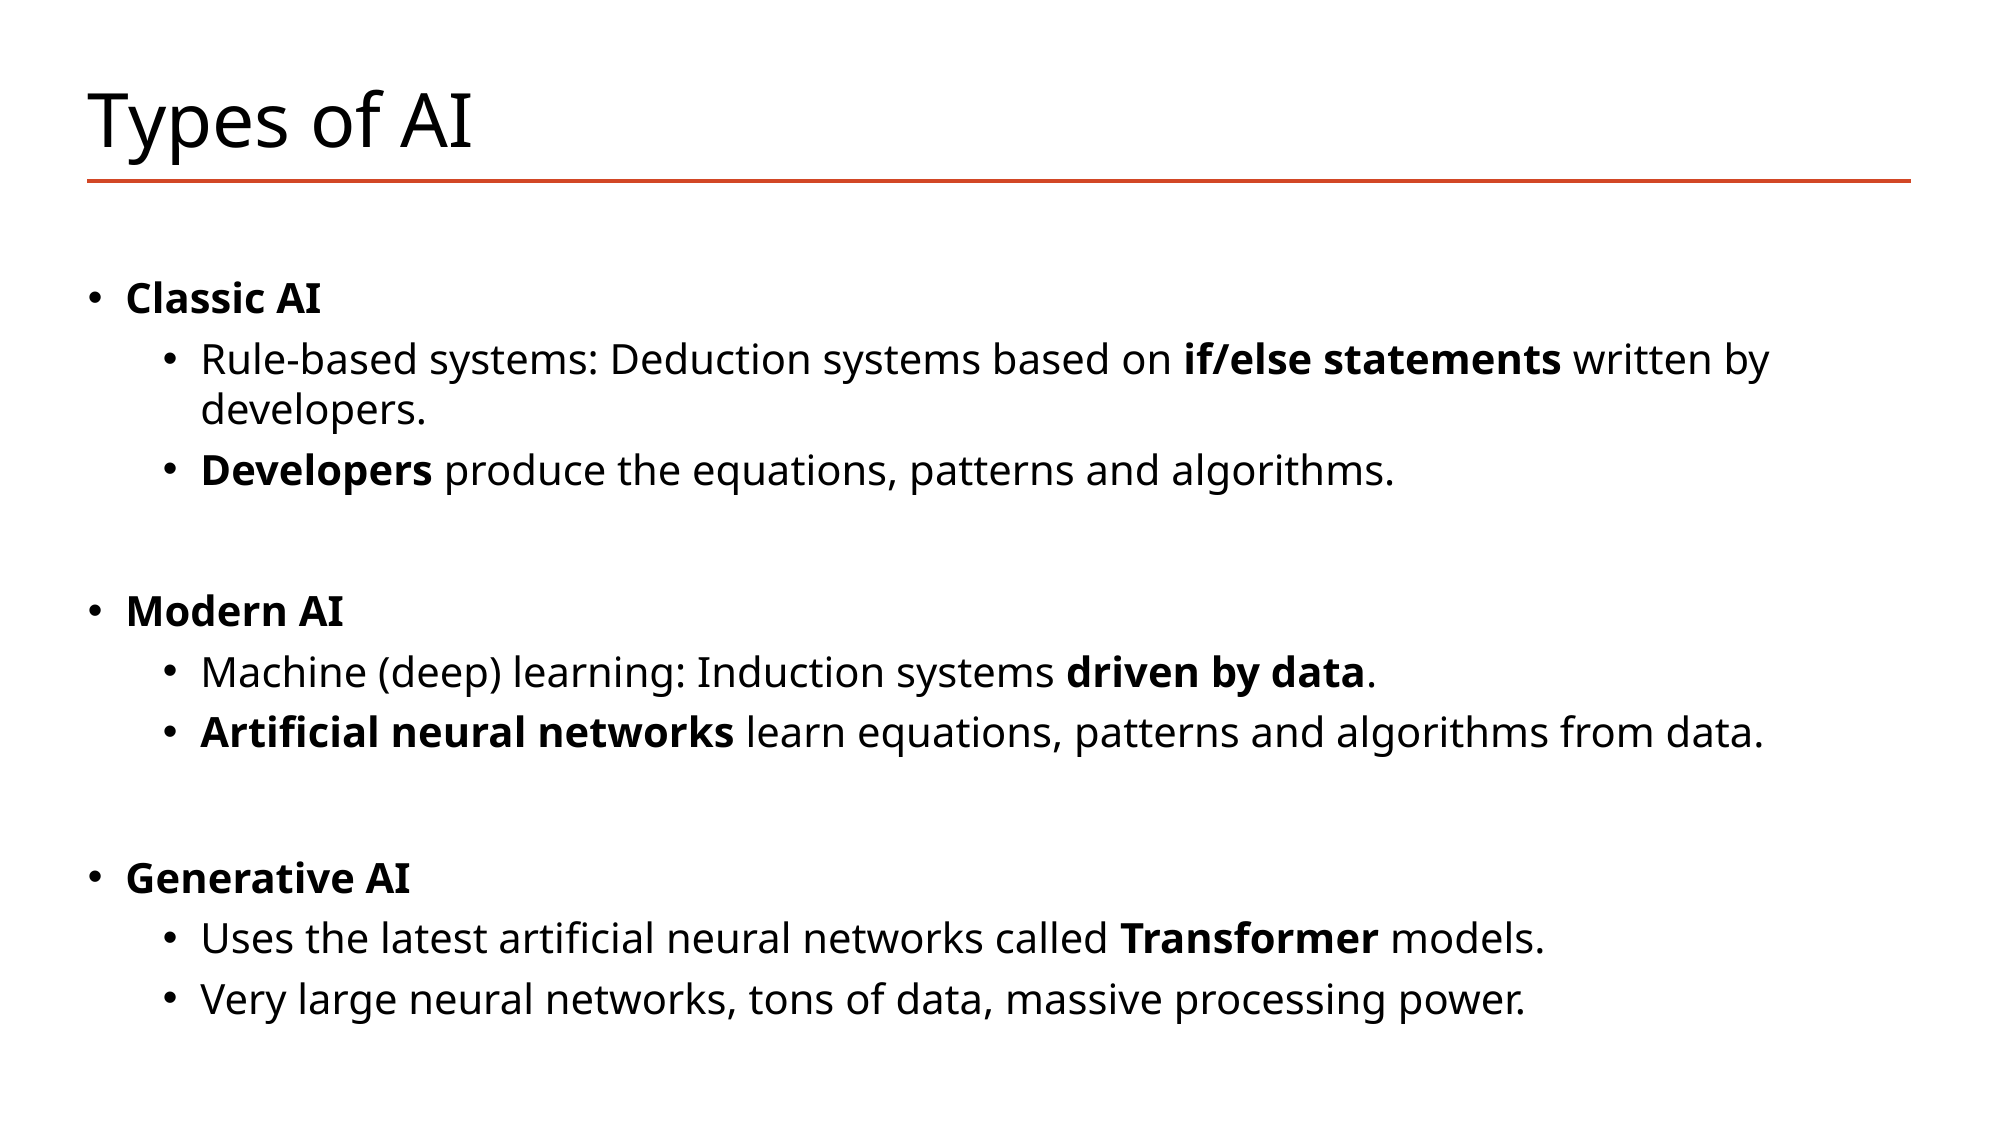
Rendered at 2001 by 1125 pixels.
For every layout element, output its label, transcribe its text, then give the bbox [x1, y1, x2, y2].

title Types of AI [72, 70, 1897, 176]
list Classic AI Rule-based systems: Deduction systems based on if/else statements written by developers. Developers produce the equations, patterns and algorithms. Modern AI Machine (deep) learning: Induction systems driven by data. Artificial neural networks learn equations, patterns and algorithms from data. Generative AI Uses the latest artificial neural networks called Transformer models. Very large neural networks, tons of data, massive processing power. [72, 264, 1897, 1031]
